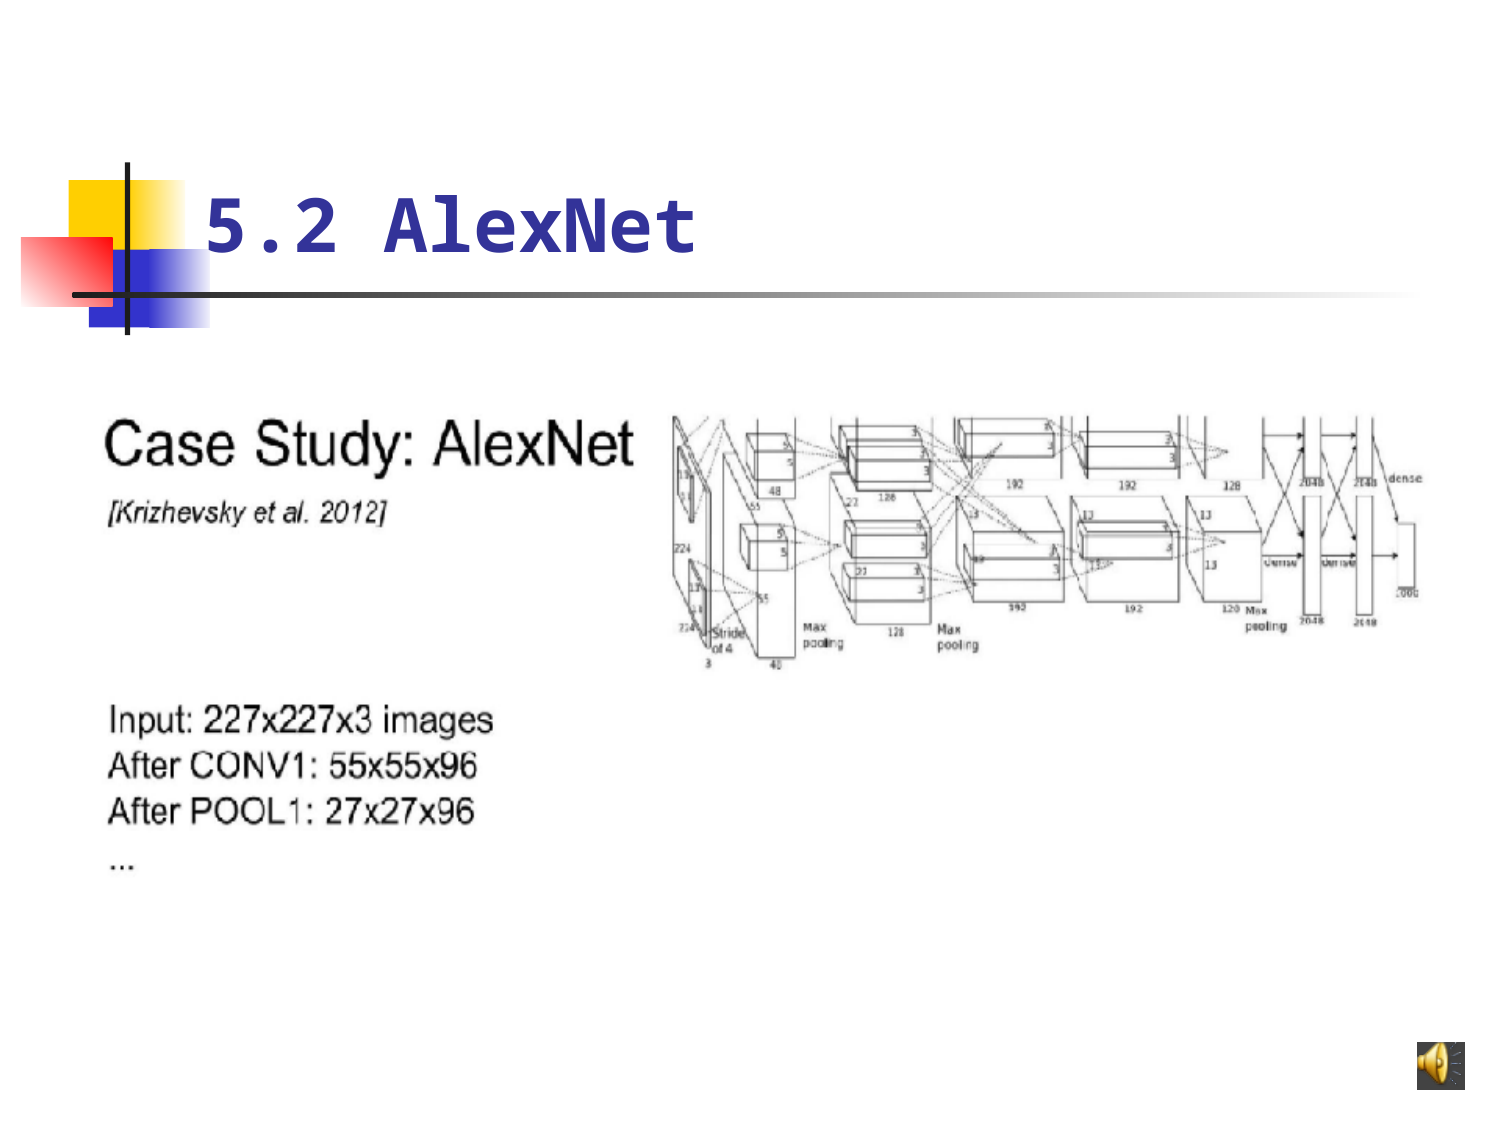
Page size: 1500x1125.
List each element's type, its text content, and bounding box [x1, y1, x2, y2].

picture [1415, 1040, 1467, 1092]
title 5.2 AlexNet [188, 35, 1468, 275]
picture [88, 385, 1442, 906]
